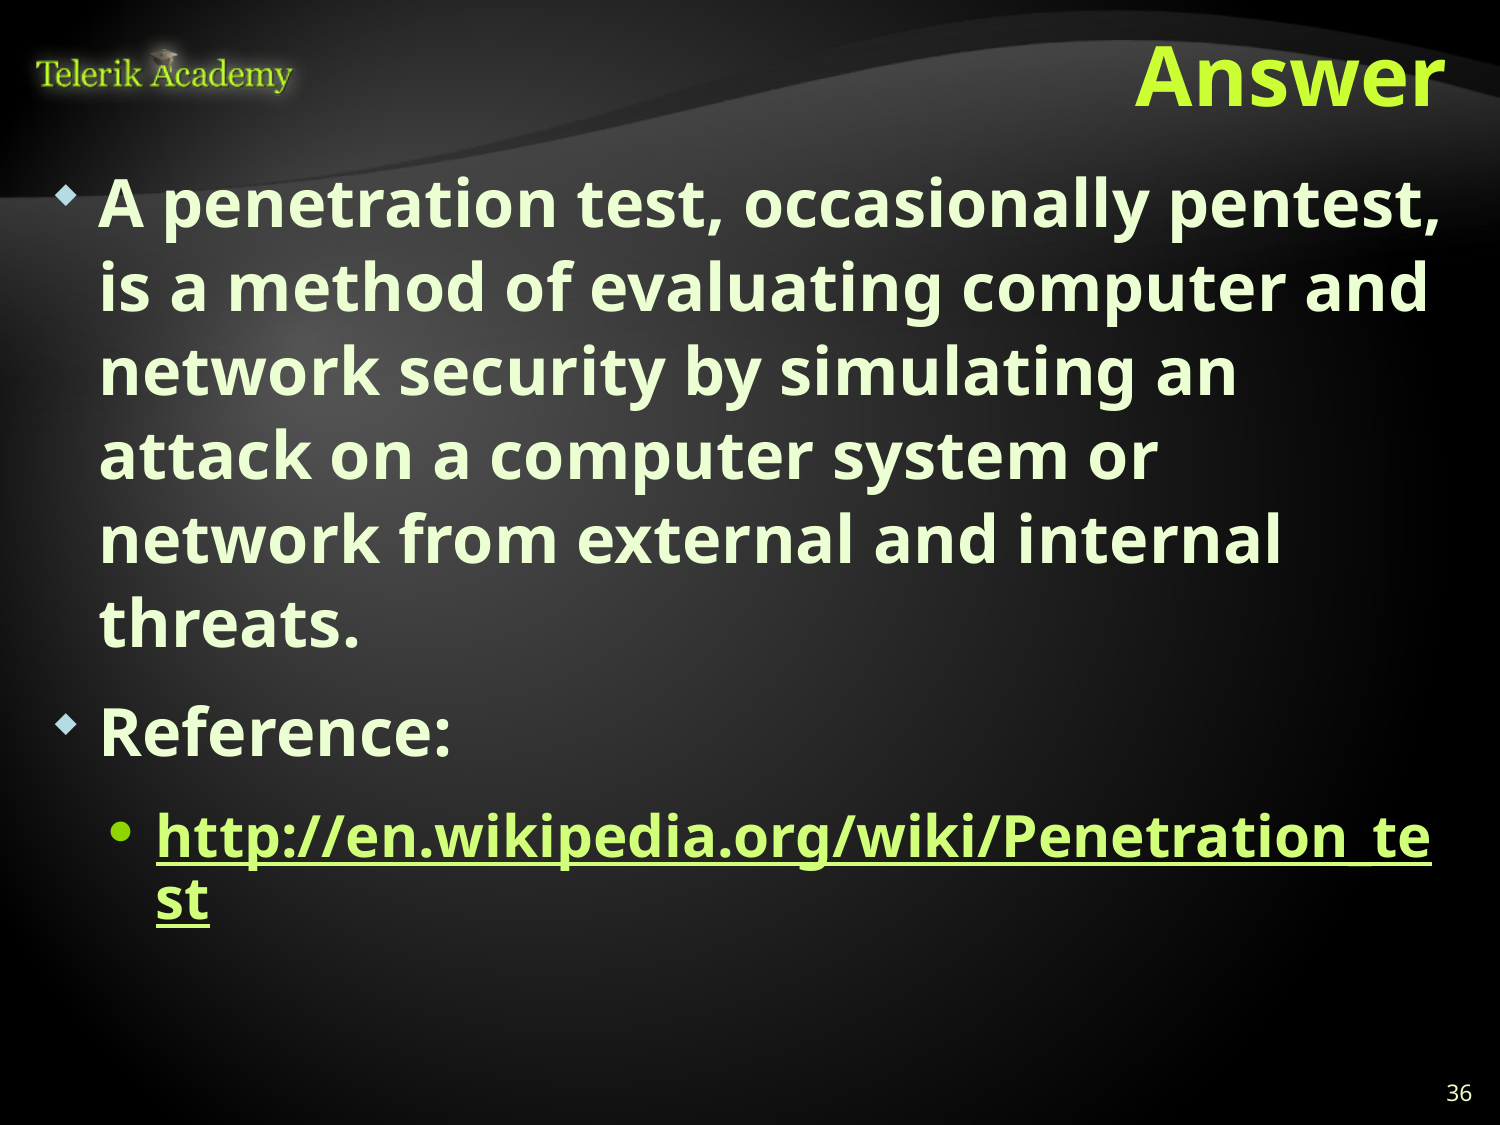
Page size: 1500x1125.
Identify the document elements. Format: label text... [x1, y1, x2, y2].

picture [0, 0, 1500, 1125]
title Answer [300, 12, 1463, 149]
slide_number 36 [1412, 1074, 1488, 1113]
list A penetration test, occasionally pentest, is a method of evaluating computer and network security by simulating an attack on a computer system or network from external and internal threats. Reference: http://en.wikipedia.org/wiki/Penetration_test [37, 149, 1463, 1100]
